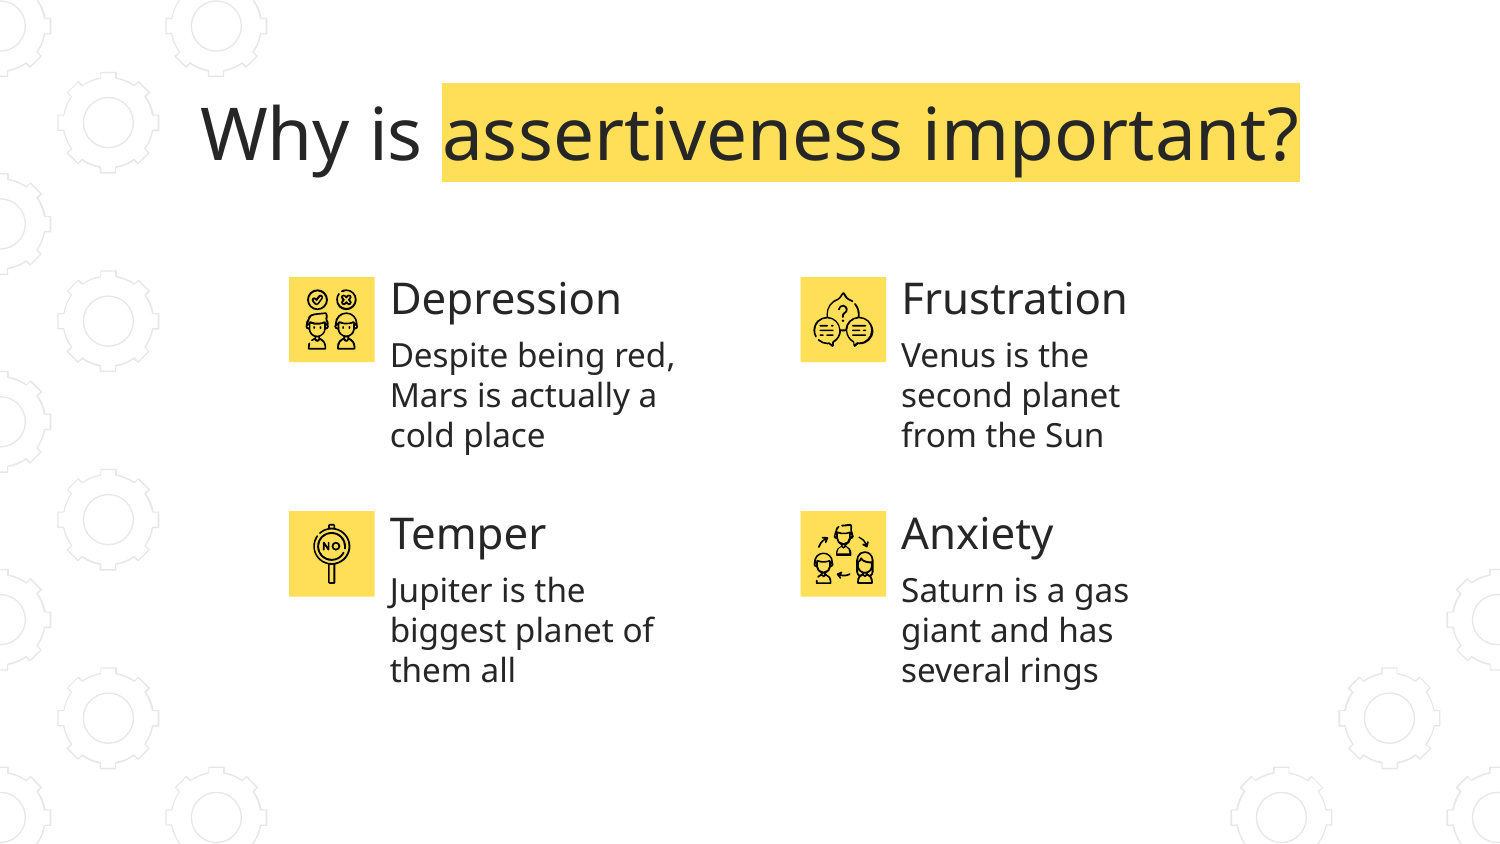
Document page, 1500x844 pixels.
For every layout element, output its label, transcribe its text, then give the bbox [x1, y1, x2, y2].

title Why is assertiveness important? [118, 72, 1382, 167]
subtitle Depression [375, 276, 700, 338]
subtitle Saturn is a gas giant and has several rings [886, 574, 1211, 714]
subtitle Despite being red, Mars is actually a cold place [374, 338, 700, 471]
subtitle Anxiety [888, 511, 1211, 574]
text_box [288, 510, 375, 597]
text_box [800, 276, 887, 363]
subtitle Frustration [887, 276, 1211, 338]
subtitle Temper [376, 511, 700, 574]
subtitle Venus is the second planet from the Sun [886, 338, 1211, 471]
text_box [800, 510, 887, 597]
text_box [288, 276, 375, 363]
subtitle Jupiter is the biggest planet of them all [374, 574, 700, 714]
